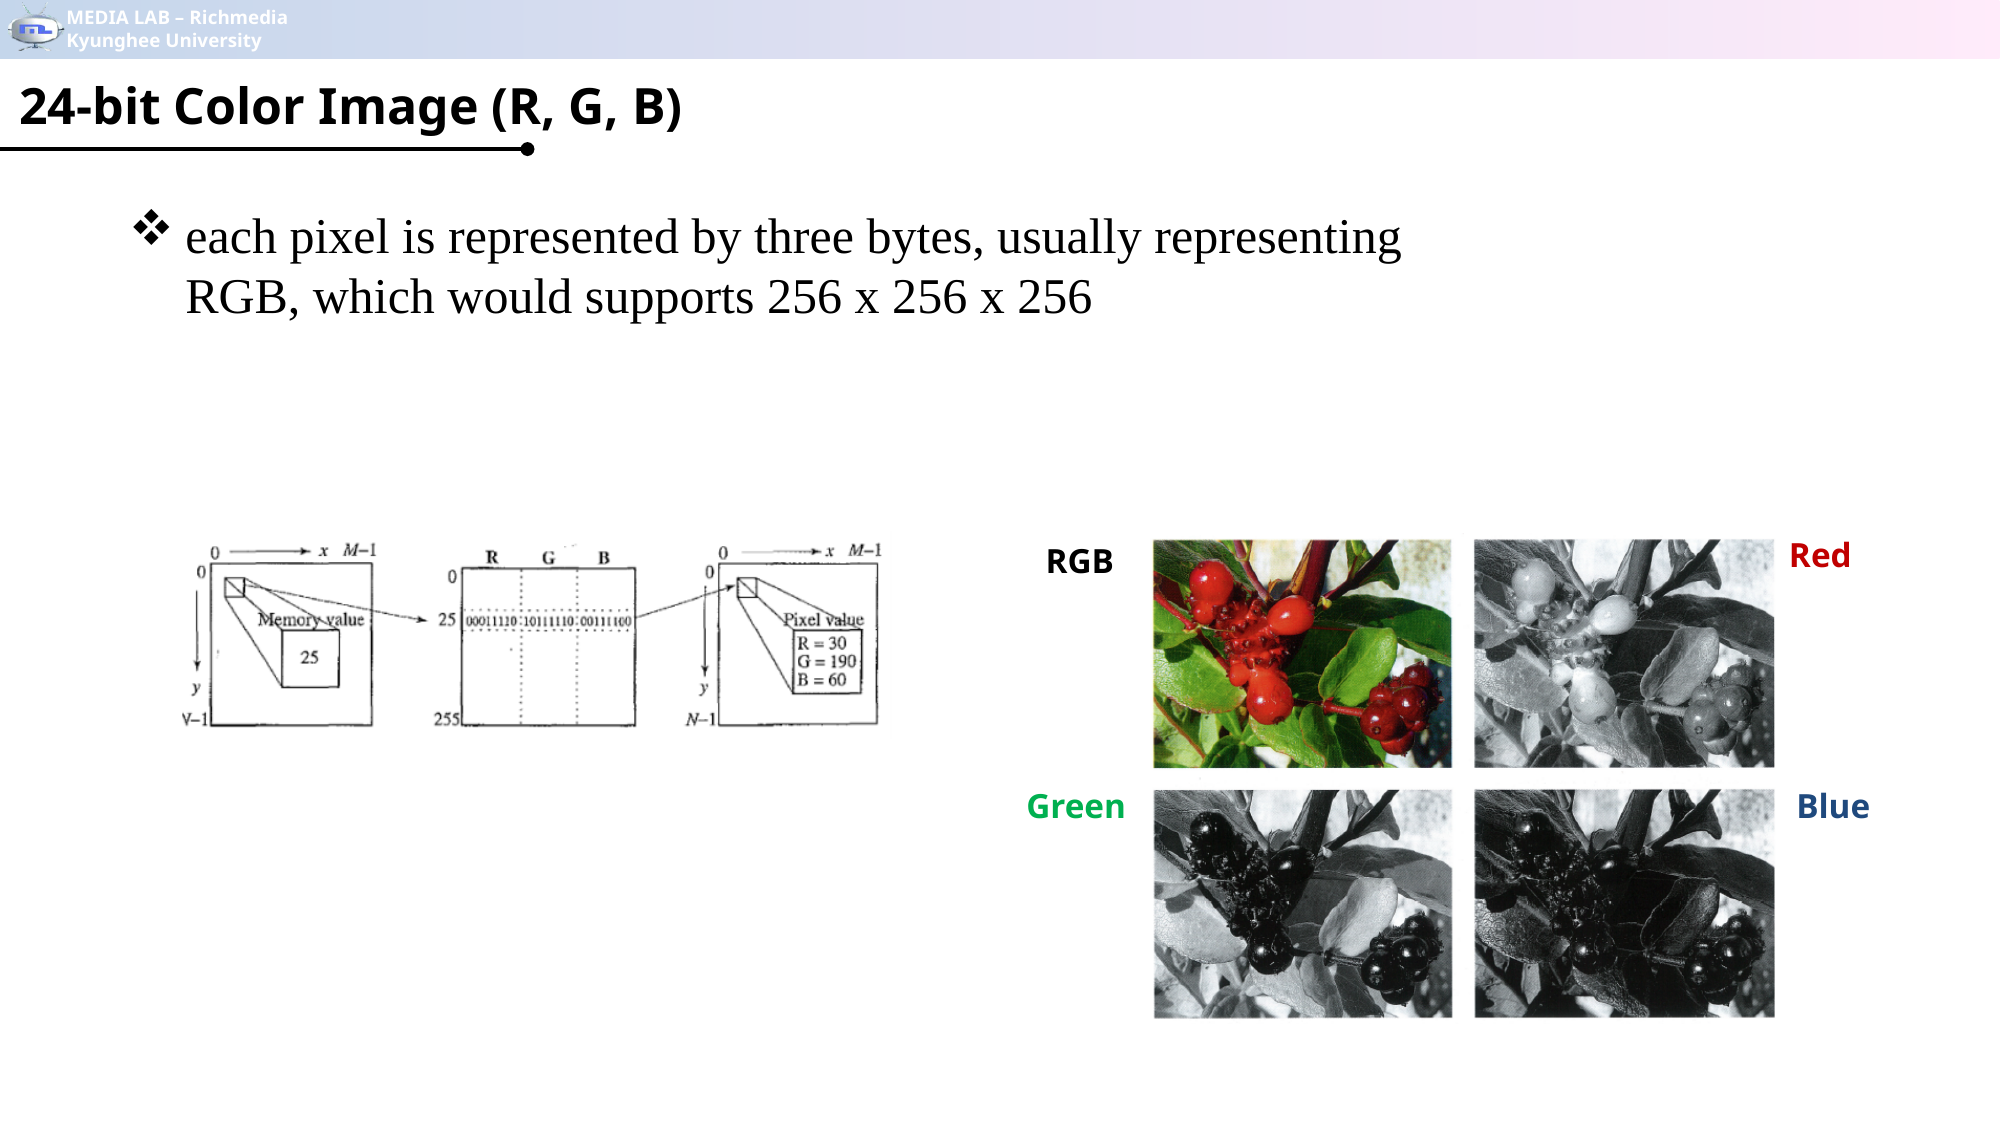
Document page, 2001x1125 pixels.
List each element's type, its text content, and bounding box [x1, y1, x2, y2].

picture [0, 0, 68, 51]
list each pixel is represented by three bytes, usually representing RGB, which would supports 256 x 256 x 256 [114, 196, 1508, 657]
text_box 24-bit Color Image (R, G, B) [4, 66, 1874, 142]
picture [137, 503, 962, 739]
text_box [1011, 526, 1935, 1024]
